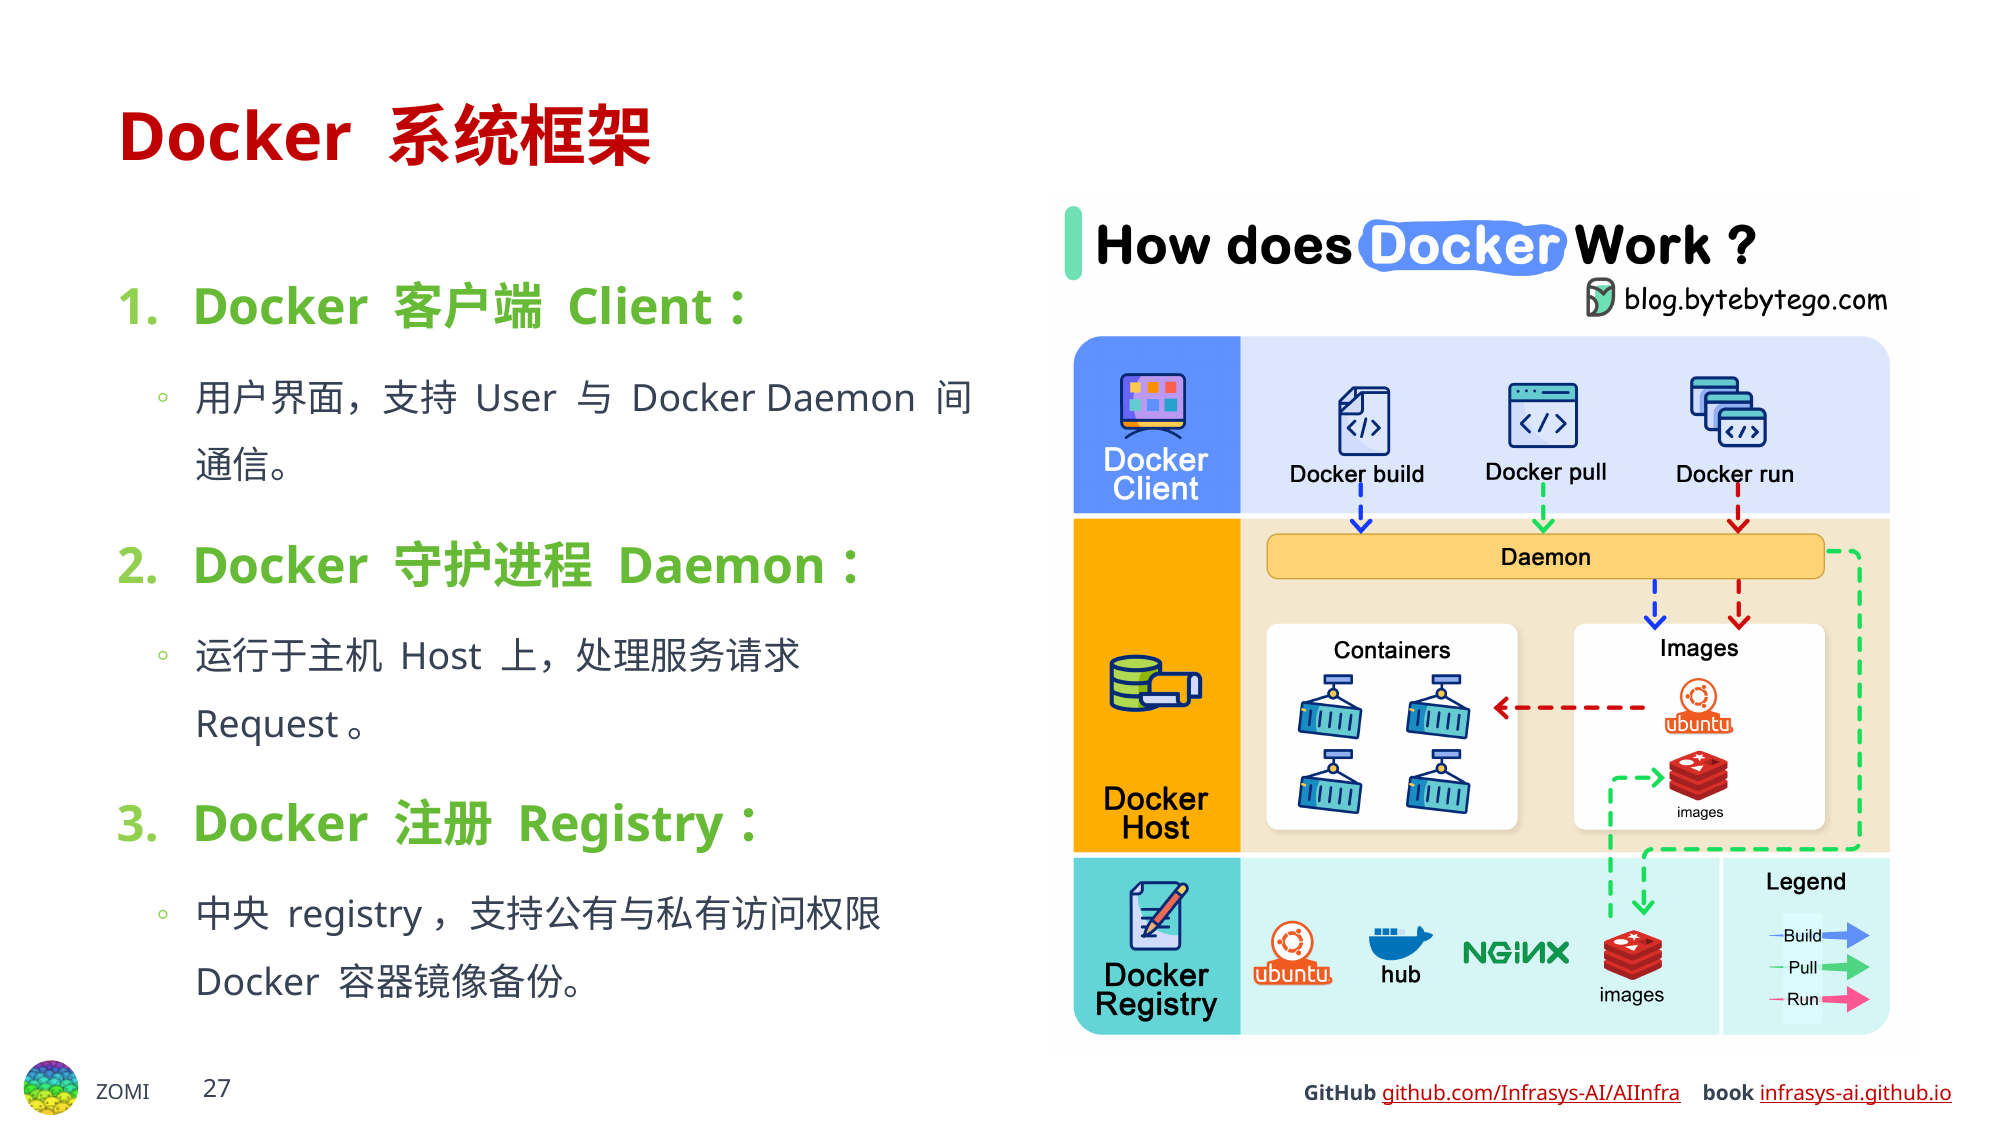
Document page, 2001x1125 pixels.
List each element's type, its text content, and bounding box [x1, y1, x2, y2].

title Docker 系统框架 [102, 85, 1901, 183]
picture [1054, 192, 1917, 1055]
list Docker 客户端 Client： 用户界面，支持 User 与 Docker Daemon 间通信。 ﻿﻿Docker 守护进程 Daemon： 运行于主机 Host 上，处理服务请求 Request。 ﻿﻿Docker 注册 Registry： 中央 registry，支持公有与私有访问权限 Docker 容器镜像备份。 [102, 204, 989, 1044]
picture [23, 1060, 79, 1115]
